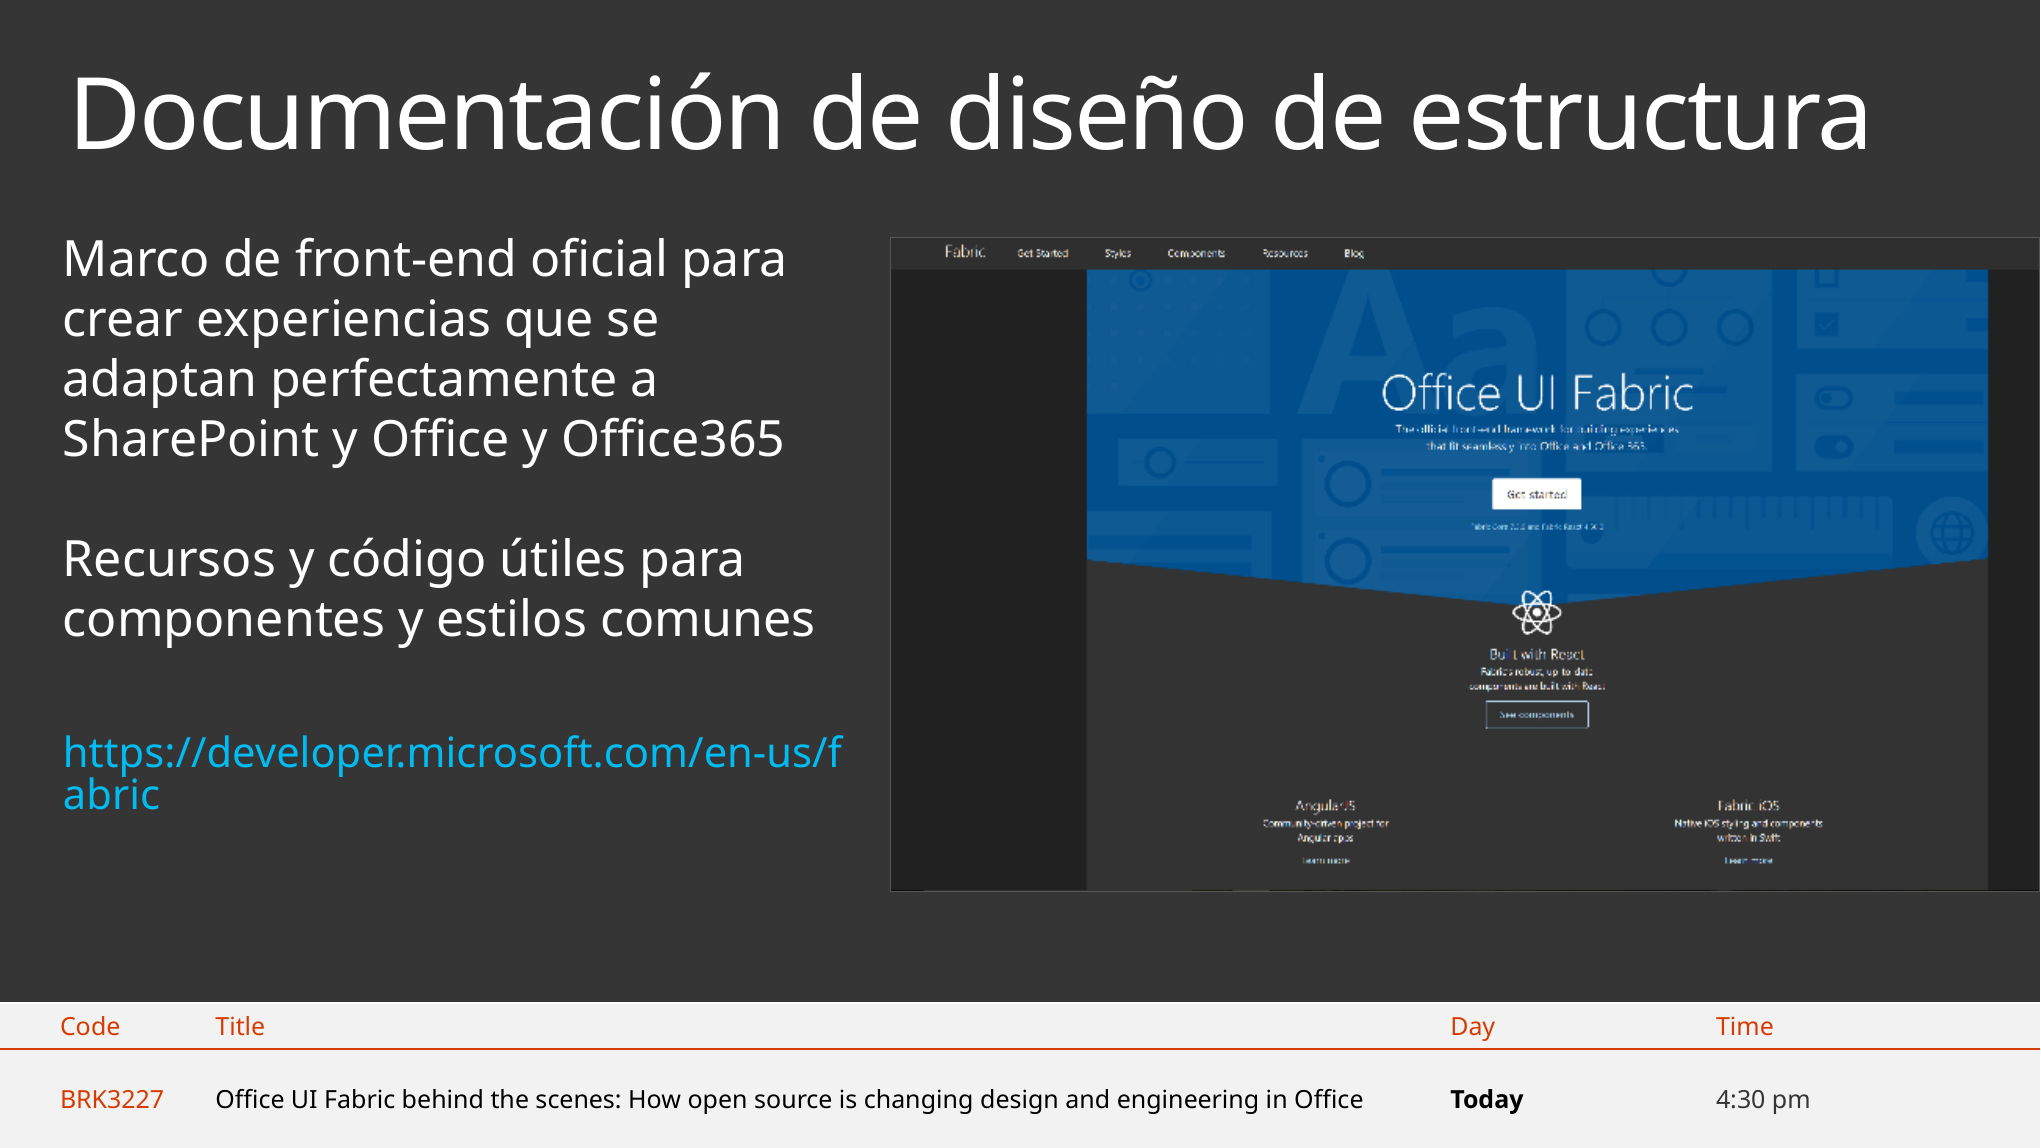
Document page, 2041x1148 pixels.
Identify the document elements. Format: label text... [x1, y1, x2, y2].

title Documentación de diseño de estructura [45, 48, 1996, 199]
table_cell 4:30 pm [1686, 1050, 2040, 1148]
table_cell BRK3227 [0, 1050, 185, 1148]
table_header Time [1686, 1004, 2040, 1048]
table_cell Today [1421, 1050, 1686, 1148]
table_header Code [0, 1004, 185, 1048]
table_header Day [1421, 1004, 1686, 1048]
picture [889, 237, 2040, 892]
table_header Title [185, 1004, 1421, 1048]
text_box Marco de front-end oficial para crear experiencias que se adaptan perfectamente a SharePoint y Office y Office365 Recursos y código útiles para componentes y estilos comunes https://developer.microsoft.com/en-us/fabric [38, 211, 883, 850]
table_cell Office UI Fabric behind the scenes: How open source is changing design and engineering in Office [185, 1050, 1421, 1148]
